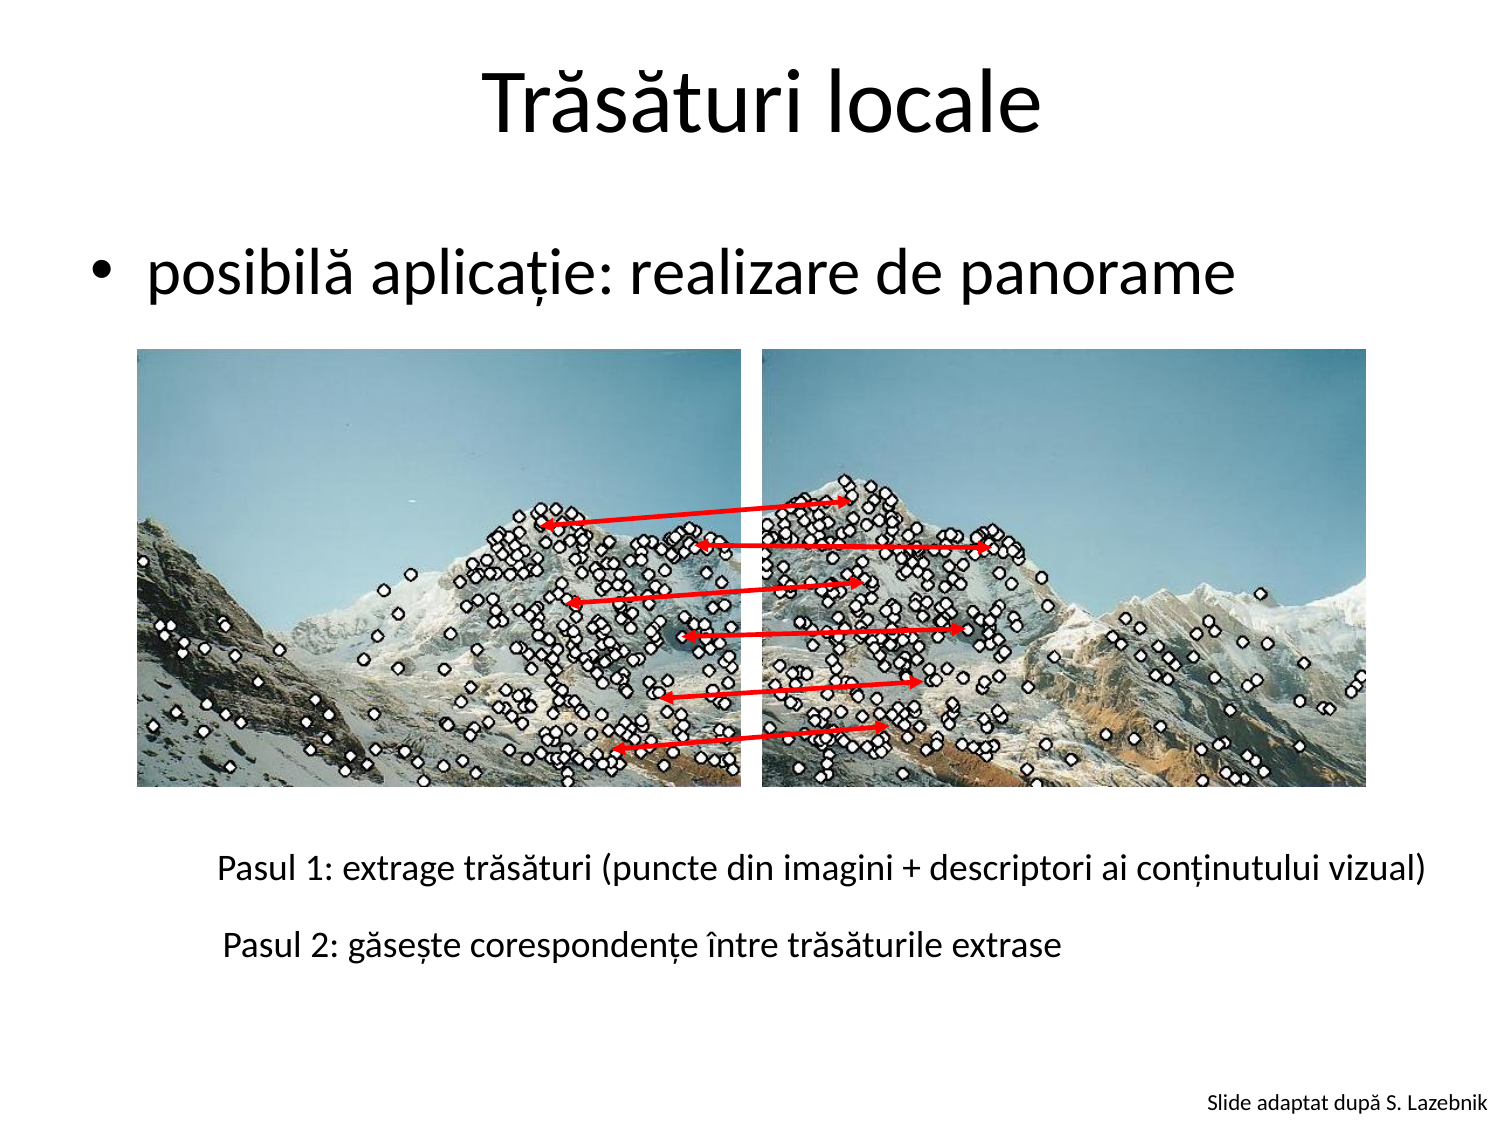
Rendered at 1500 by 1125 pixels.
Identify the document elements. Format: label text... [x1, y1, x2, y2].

text_box Slide adaptat după S. Lazebnik [1051, 1080, 1500, 1123]
list posibilă aplicație: realizare de panorame [75, 220, 1425, 1047]
title Trăsături locale [87, 2, 1438, 190]
text_box Pasul 1: extrage trăsături (puncte din imagini + descriptori ai conținutului vizual) [1090, 835, 1443, 896]
picture [762, 349, 1366, 787]
picture [137, 349, 741, 788]
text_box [199, 500, 1087, 974]
